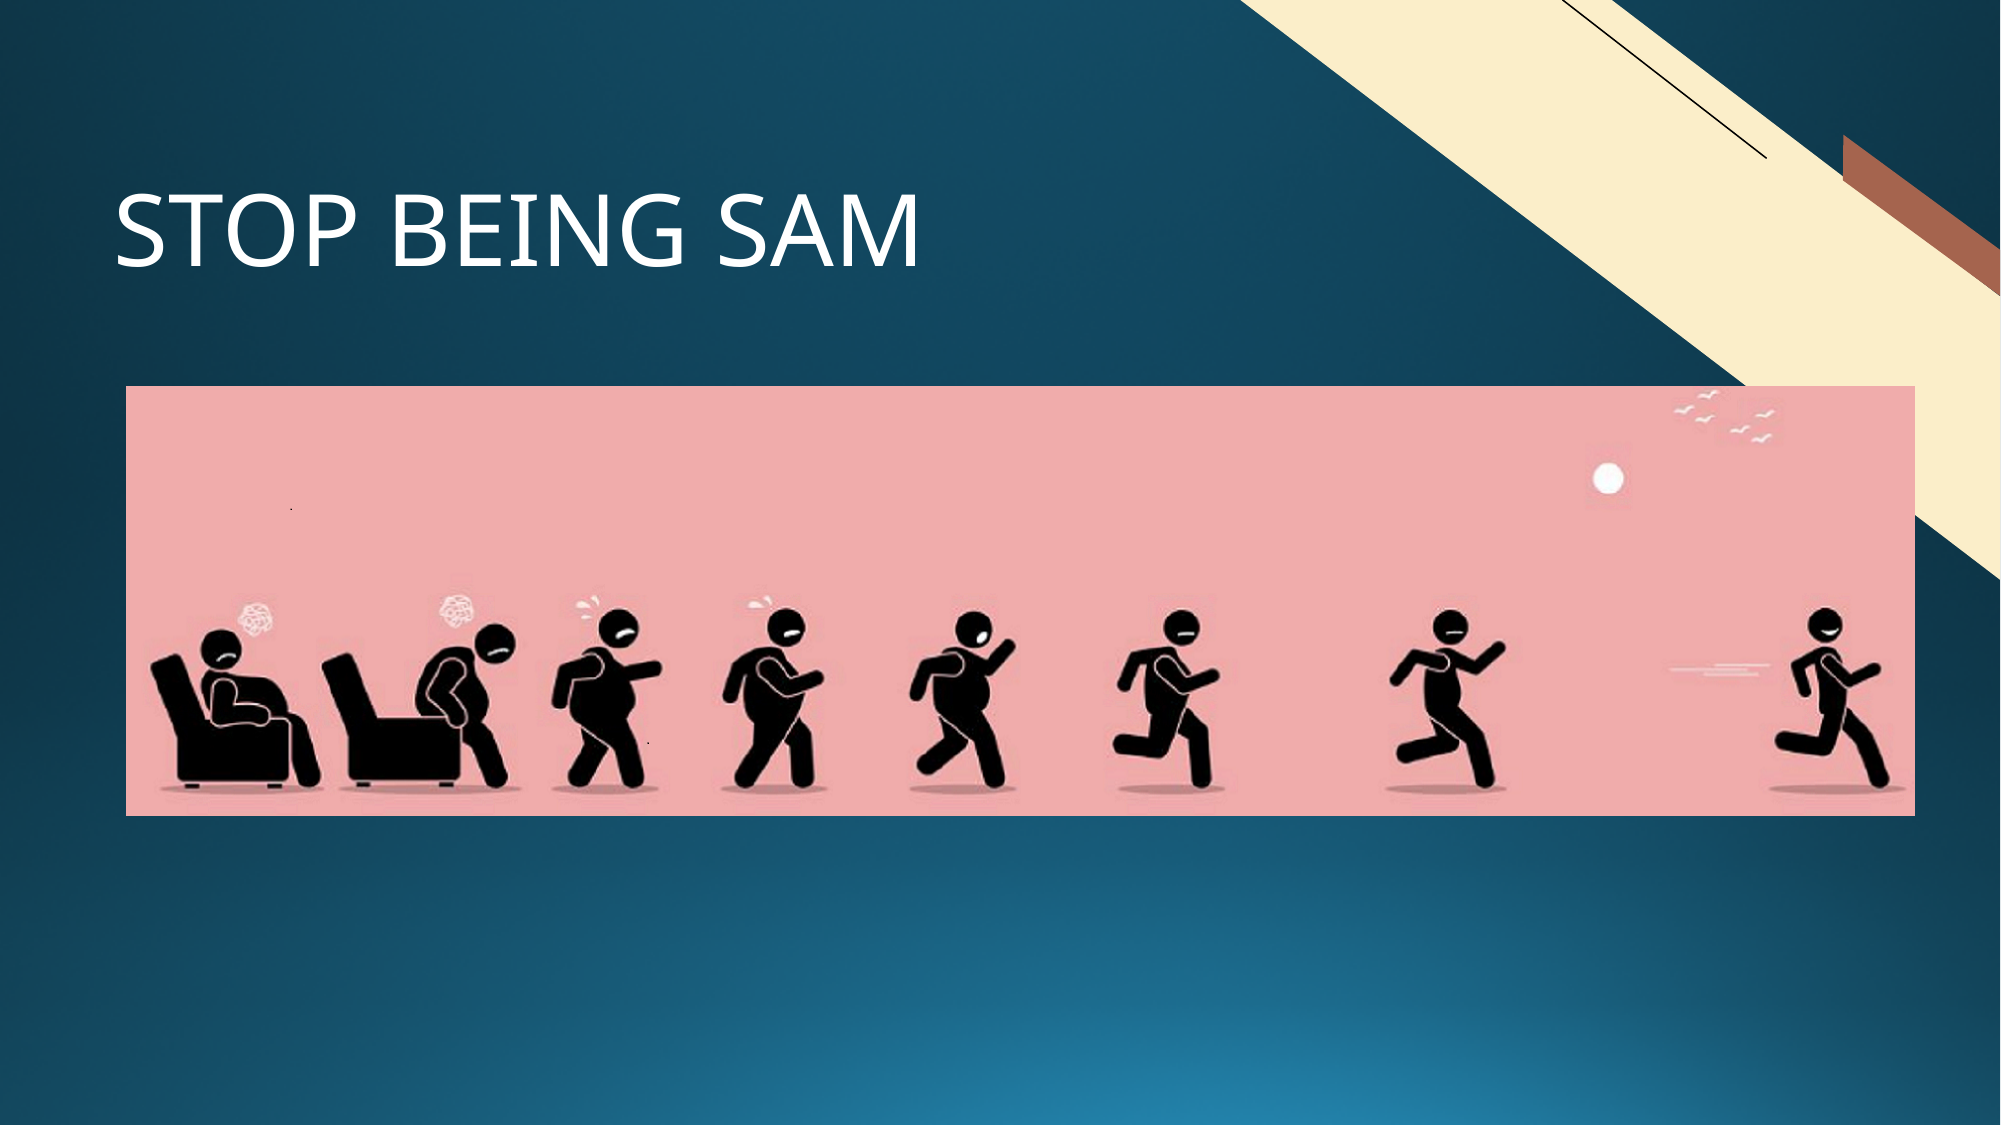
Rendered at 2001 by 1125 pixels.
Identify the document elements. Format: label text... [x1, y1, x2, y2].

text_box Stop Being Sam [98, 159, 1653, 292]
picture [1614, 0, 2001, 249]
picture [0, 0, 2001, 1125]
